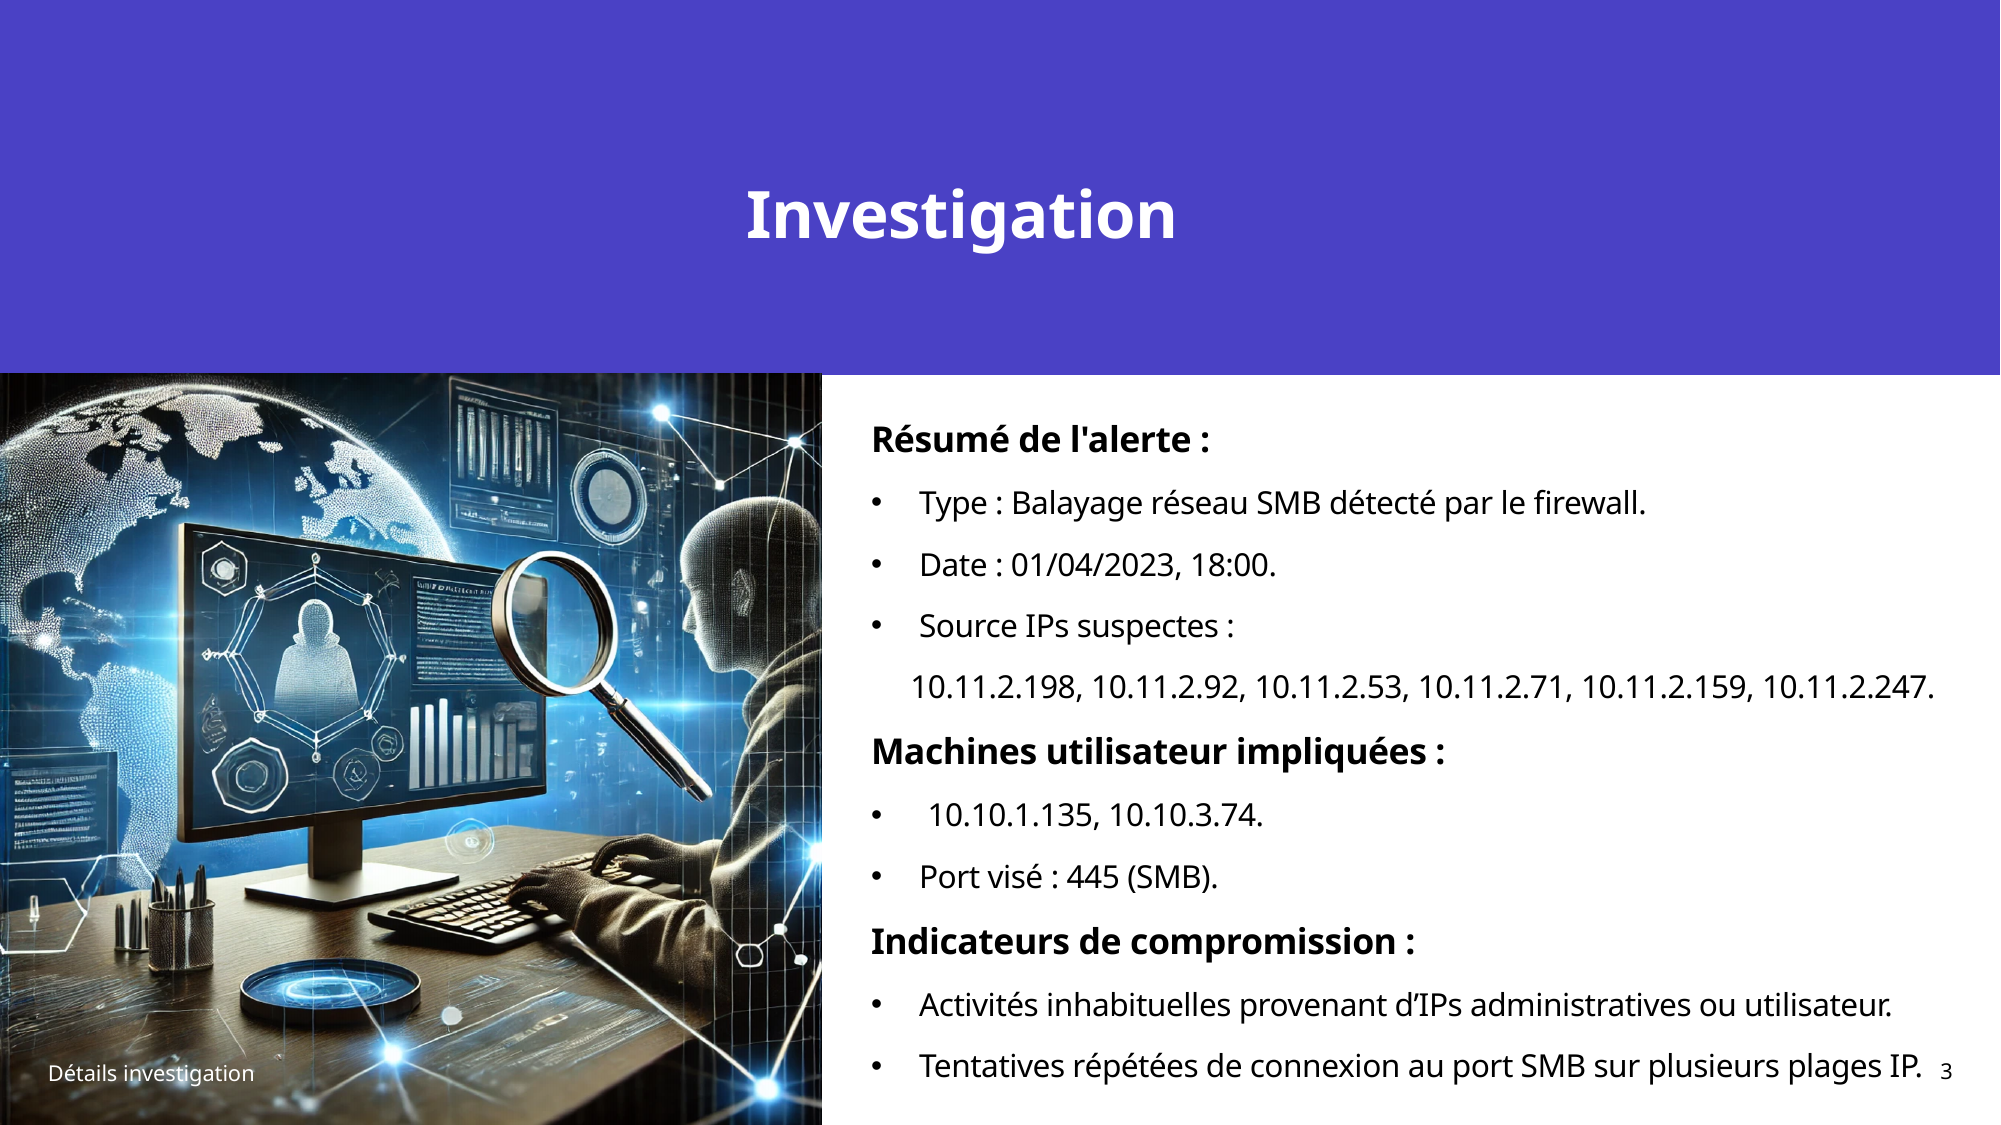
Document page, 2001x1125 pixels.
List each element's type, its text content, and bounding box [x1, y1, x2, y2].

slide_number 3 [1864, 1042, 1968, 1103]
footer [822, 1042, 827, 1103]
title Investigation [731, 174, 1669, 261]
picture [0, 373, 822, 1125]
list Résumé de l'alerte : Type : Balayage réseau SMB détecté par le firewall. Date : 01/04/2023, 18:00. Source IPs suspectes : 10.11.2.198, 10.11.2.92, 10.11.2.53, 10.11.2.71, 10.11.2.159, 10.11.2.247. Machines utilisateur impliquées : 10.10.1.135, 10.10.3.74. Port visé : 445 (SMB). Indicateurs de compromission : Activités inhabituelles provenant d’IPs administratives ou utilisateur. Tentatives répétées de connexion au port SMB sur plusieurs plages IP. [856, 405, 1969, 1103]
